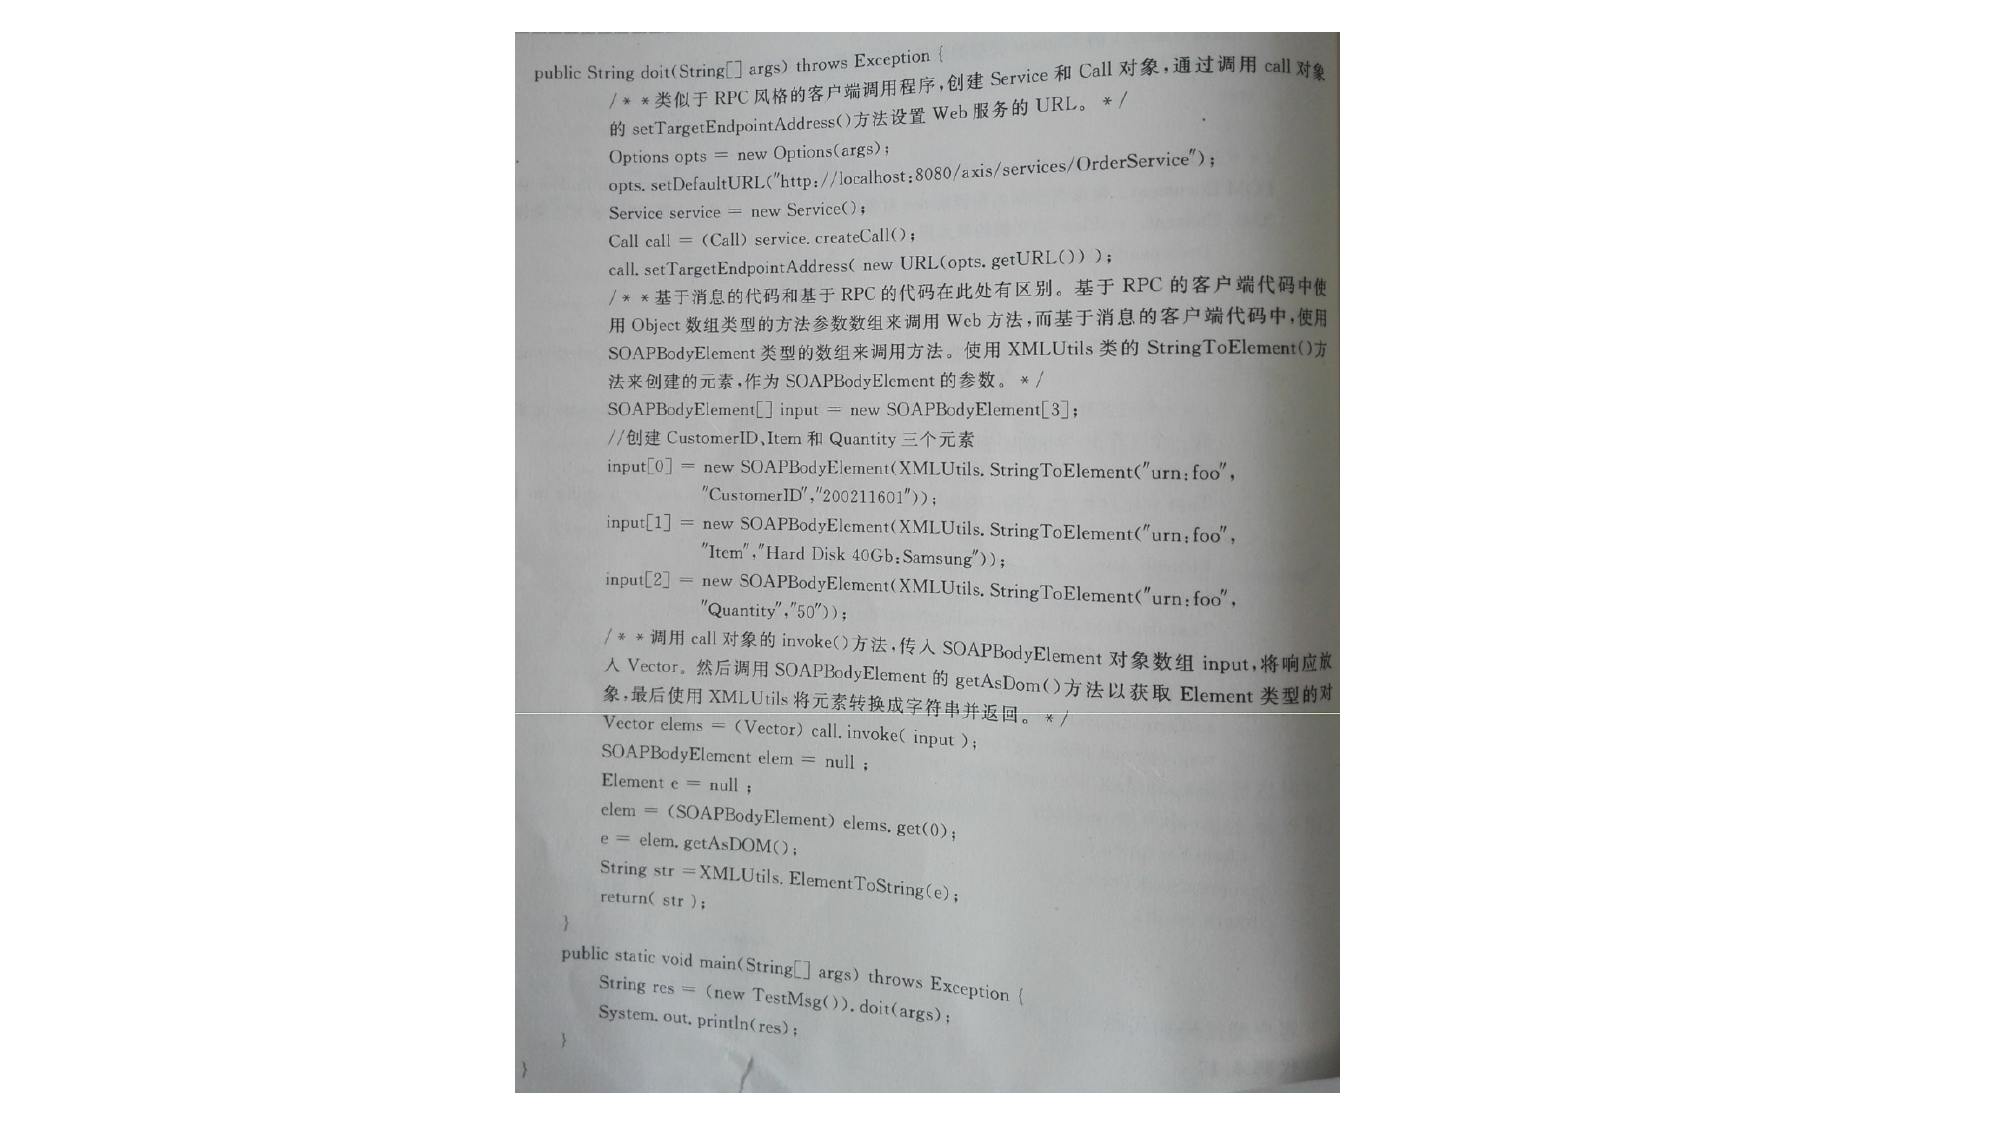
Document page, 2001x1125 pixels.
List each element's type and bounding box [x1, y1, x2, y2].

picture [515, 32, 1340, 1093]
